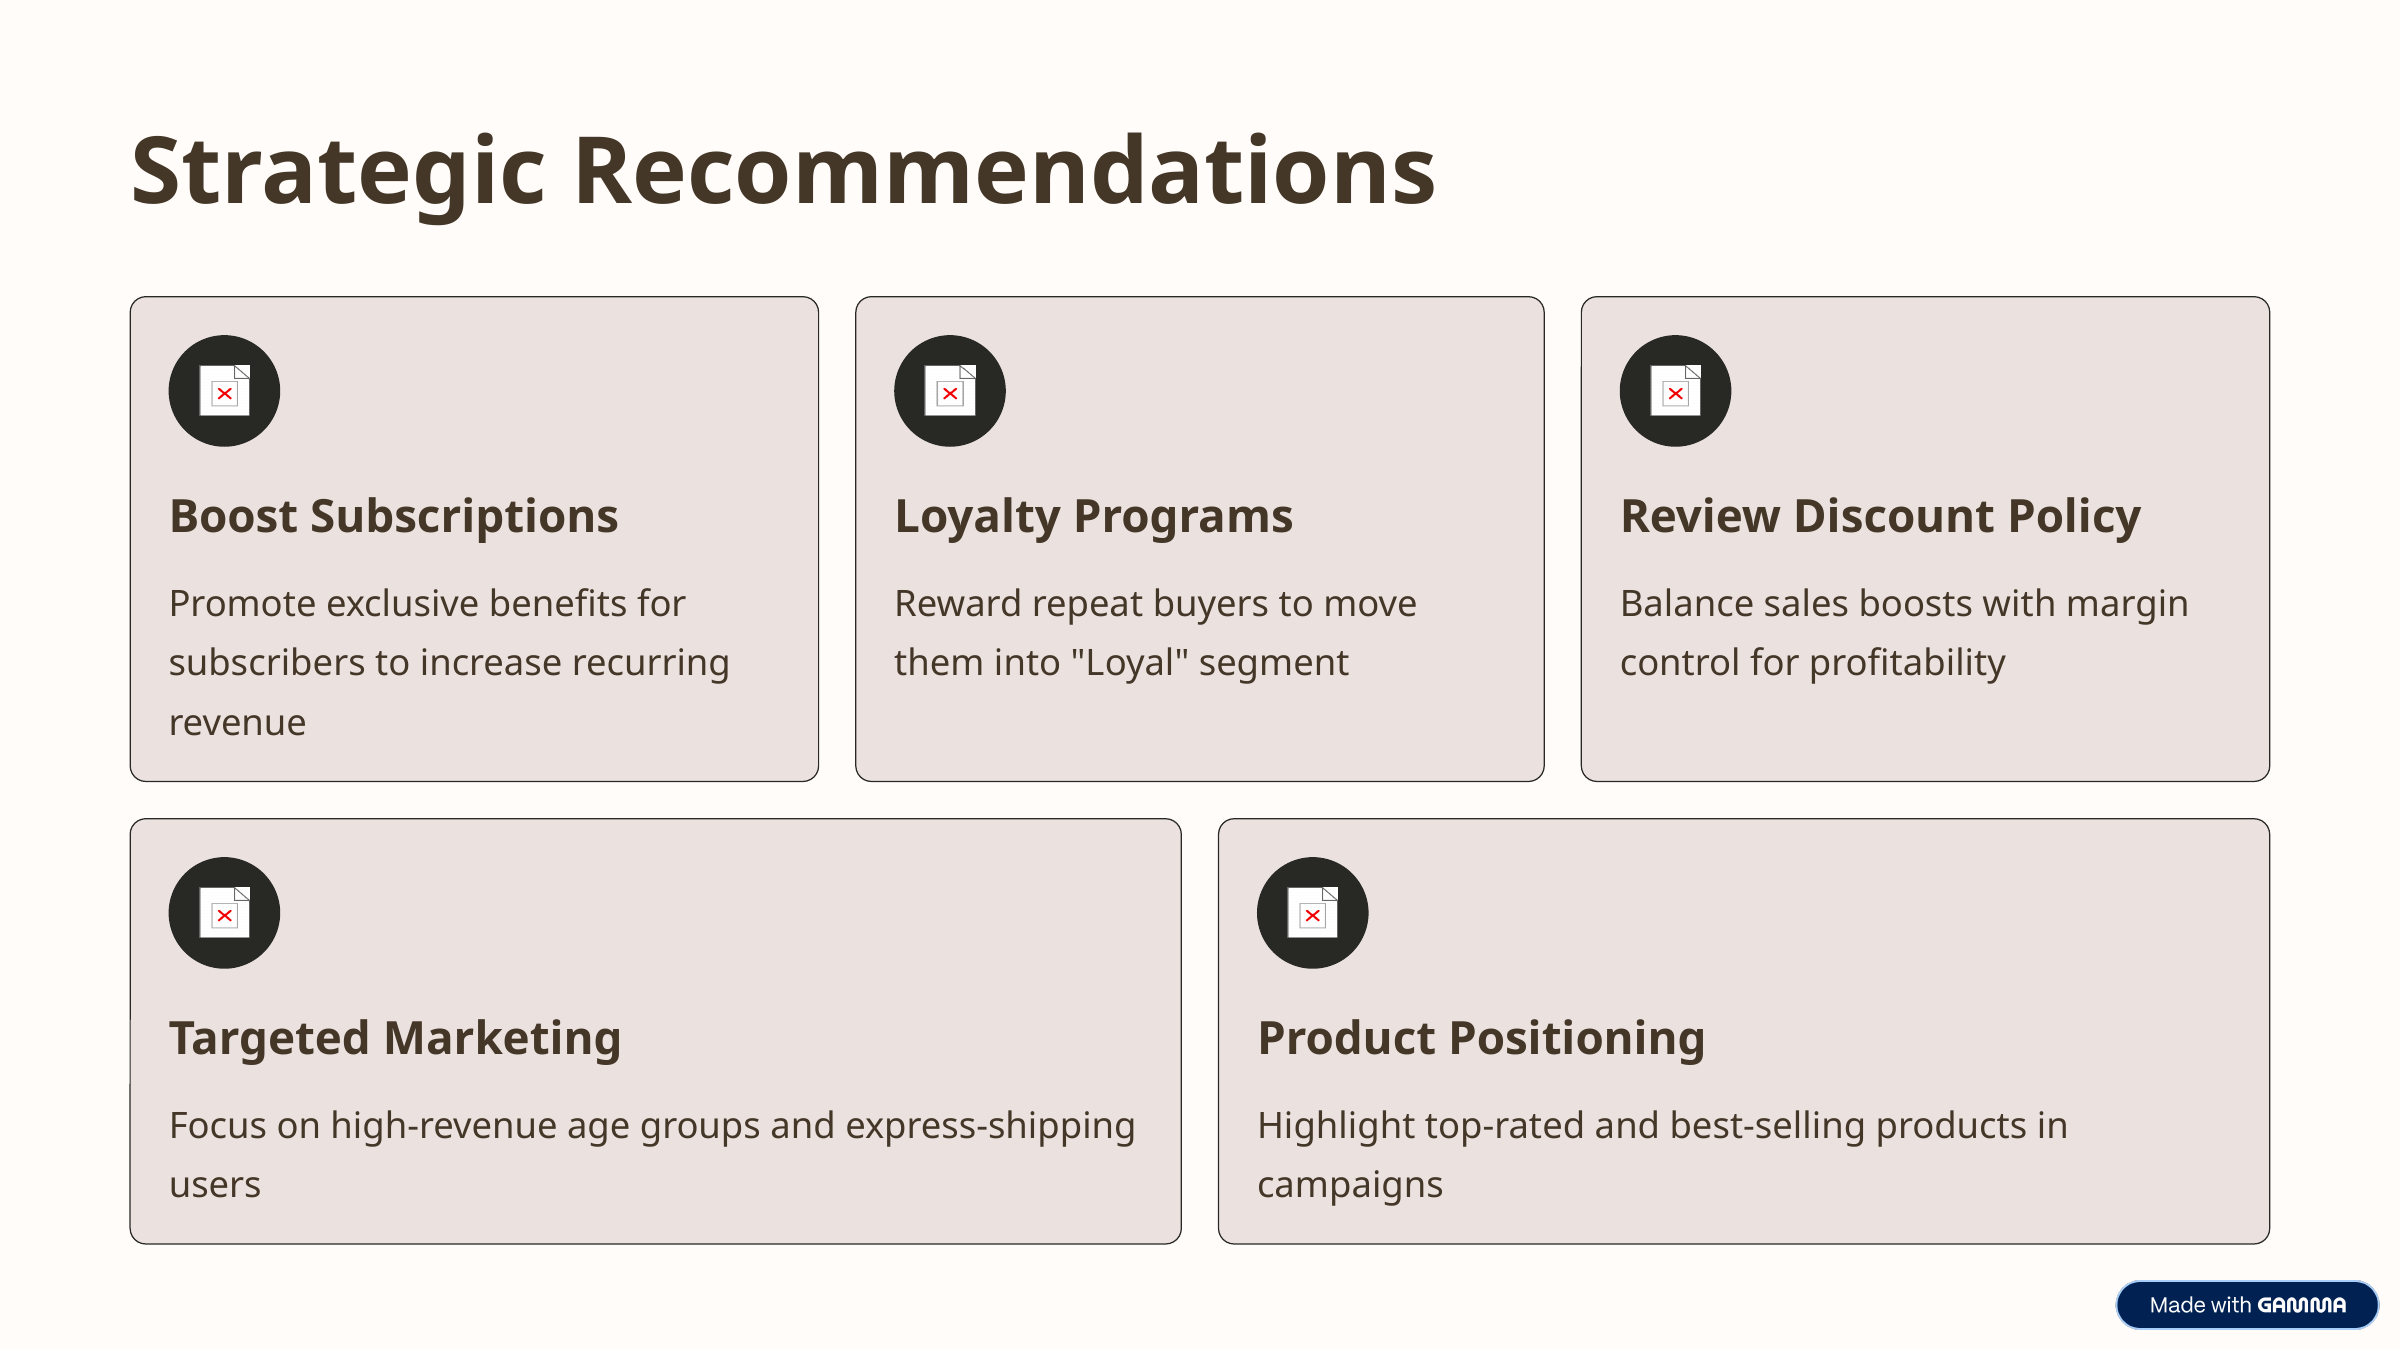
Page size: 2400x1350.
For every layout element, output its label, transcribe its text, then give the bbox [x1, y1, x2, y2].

text_box Focus on high-revenue age groups and express-shipping users [168, 1086, 1143, 1206]
text_box [1619, 335, 1732, 447]
text_box Product Positioning [1256, 1005, 1723, 1064]
text_box [1256, 857, 1369, 969]
picture [924, 365, 976, 416]
picture [199, 887, 250, 938]
text_box [130, 818, 1182, 1244]
text_box [1218, 818, 2270, 1244]
picture [2106, 1271, 2389, 1339]
text_box Strategic Recommendations [130, 106, 1239, 223]
text_box [855, 296, 1545, 782]
text_box Boost Subscriptions [168, 483, 634, 543]
text_box [168, 857, 281, 969]
text_box Reward repeat buyers to move them into "Loyal" segment [894, 564, 1506, 684]
text_box Loyalty Programs [894, 483, 1360, 543]
text_box [894, 335, 1006, 447]
text_box Promote exclusive benefits for subscribers to increase recurring revenue [168, 564, 781, 743]
picture [1650, 365, 1701, 416]
text_box [130, 296, 819, 782]
picture [199, 365, 250, 416]
text_box [168, 335, 281, 447]
text_box Review Discount Policy [1619, 483, 2085, 543]
picture [1287, 887, 1338, 938]
text_box [1581, 296, 2270, 782]
text_box Balance sales boosts with margin control for profitability [1619, 564, 2232, 684]
text_box Targeted Marketing [168, 1005, 634, 1064]
text_box Highlight top-rated and best-selling products in campaigns [1257, 1086, 2232, 1206]
